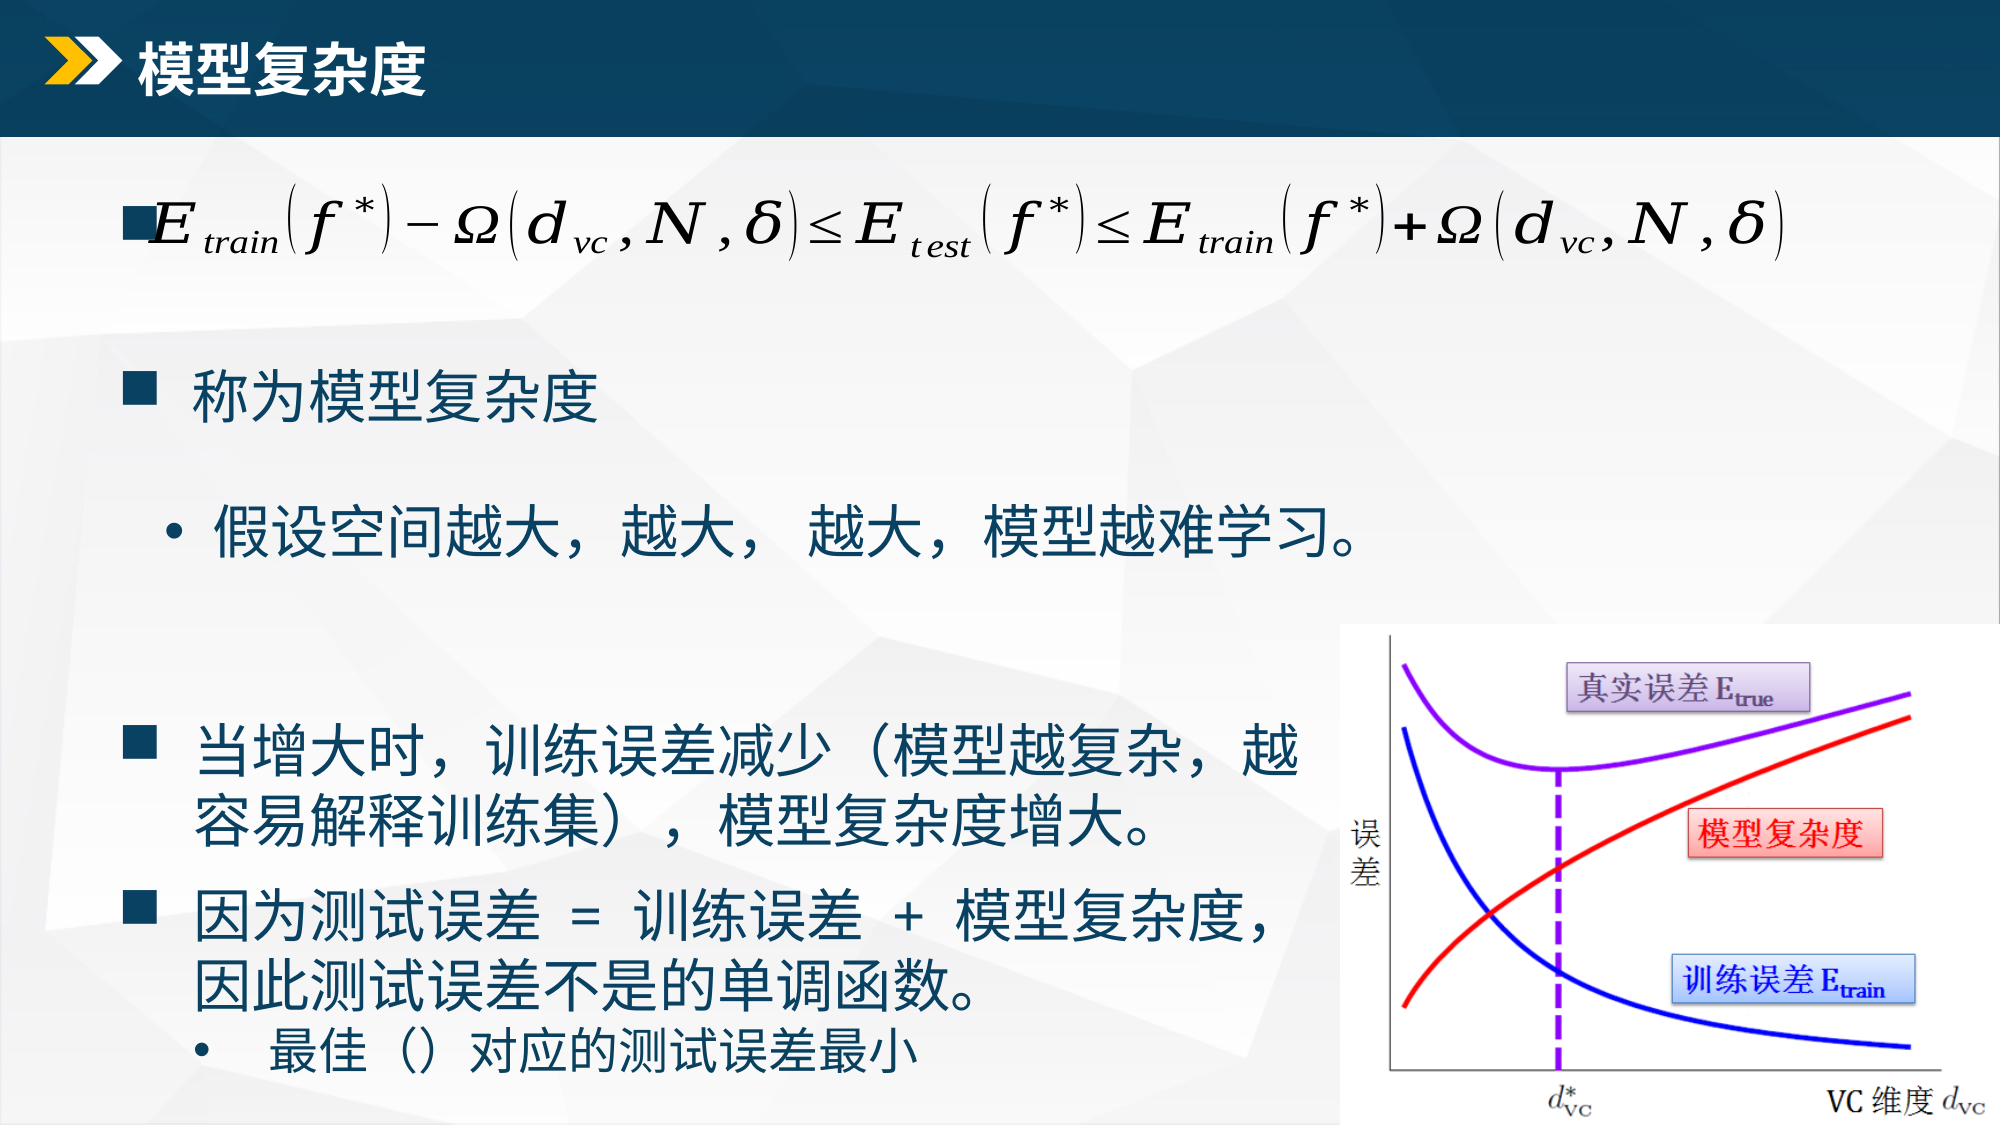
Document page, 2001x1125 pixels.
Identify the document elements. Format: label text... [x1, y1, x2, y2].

picture [0, 0, 2000, 1125]
title 模型复杂度 [122, 33, 1755, 124]
